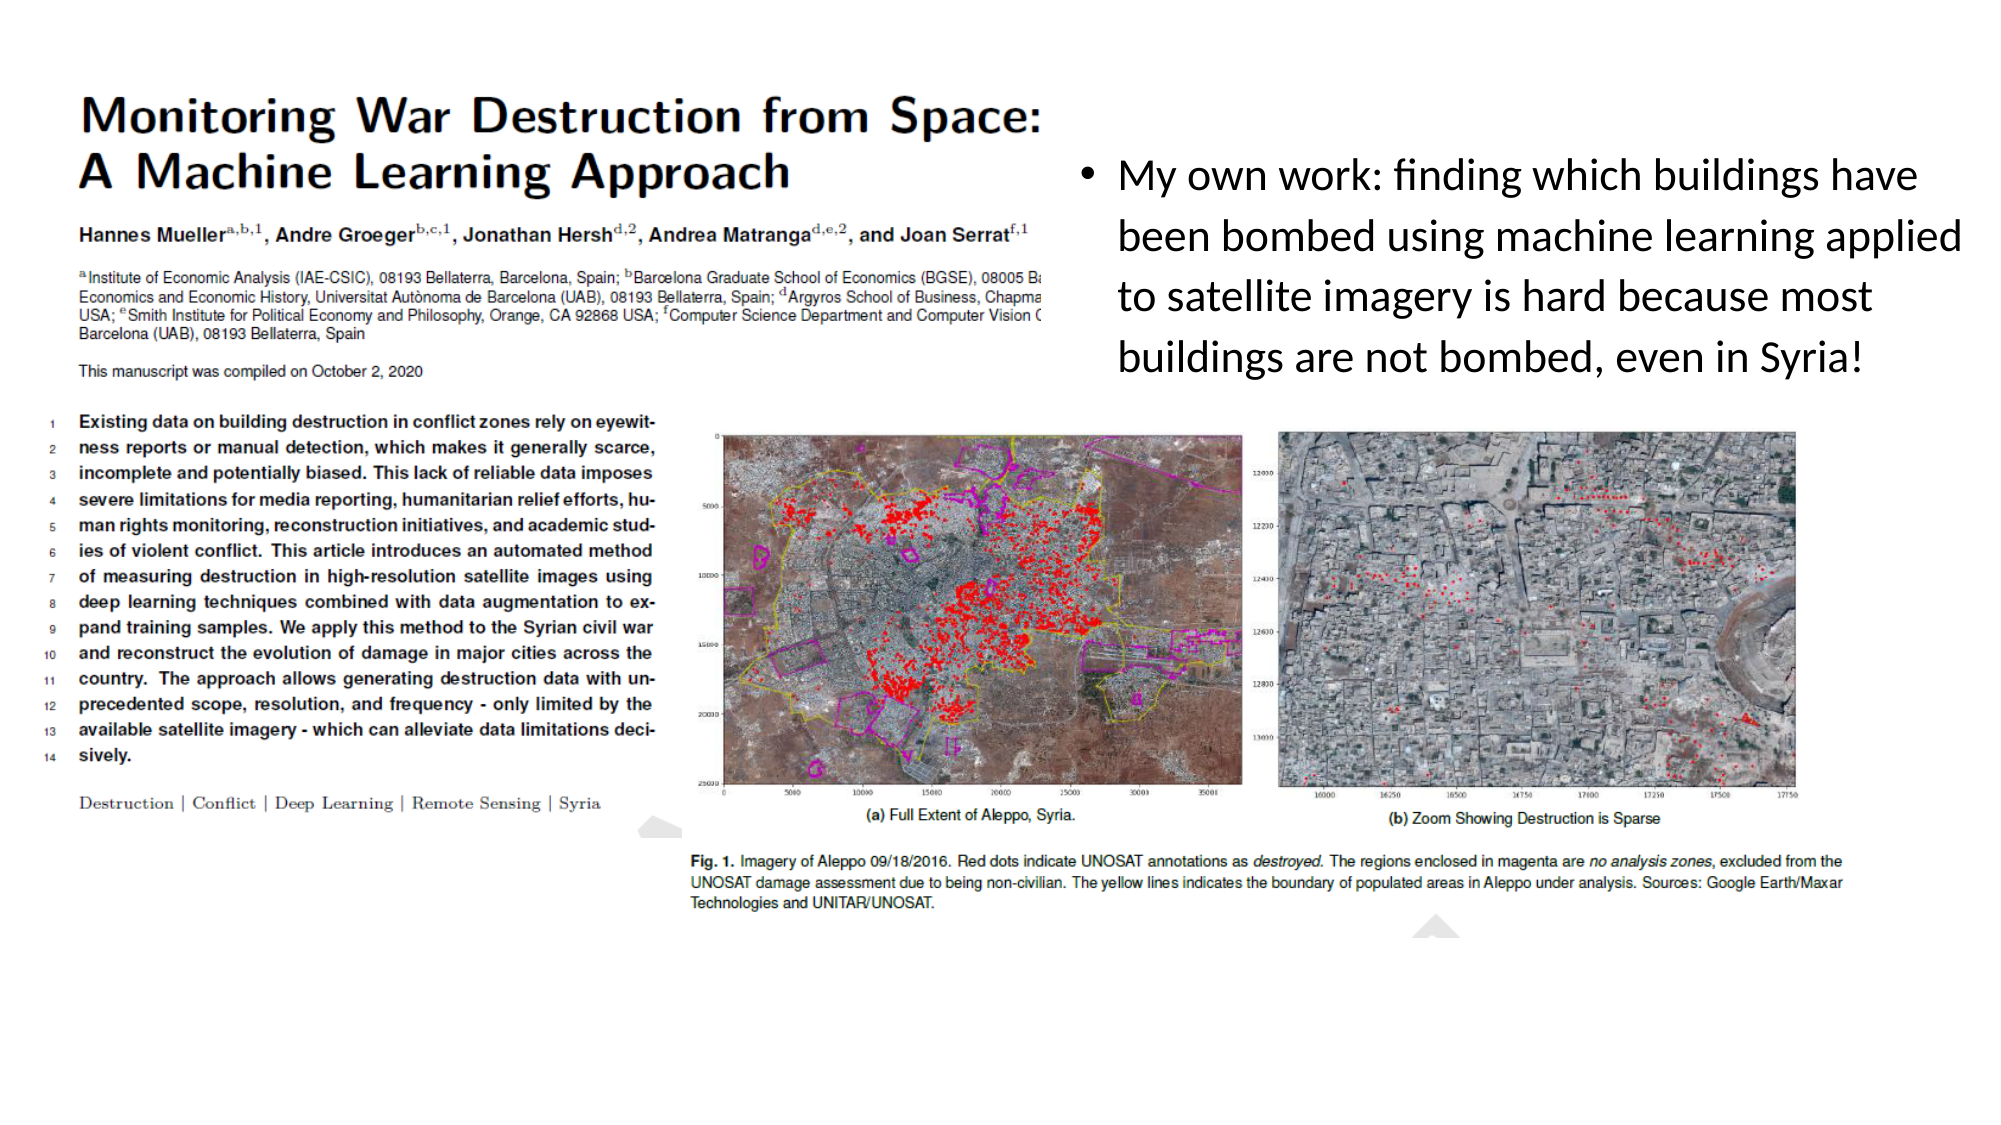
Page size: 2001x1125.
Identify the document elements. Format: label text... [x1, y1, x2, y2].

list My own work: finding which buildings have been bombed using machine learning applied to satellite imagery is hard because most buildings are not bombed, even in Syria! [1064, 132, 1987, 739]
picture [44, 74, 1862, 948]
